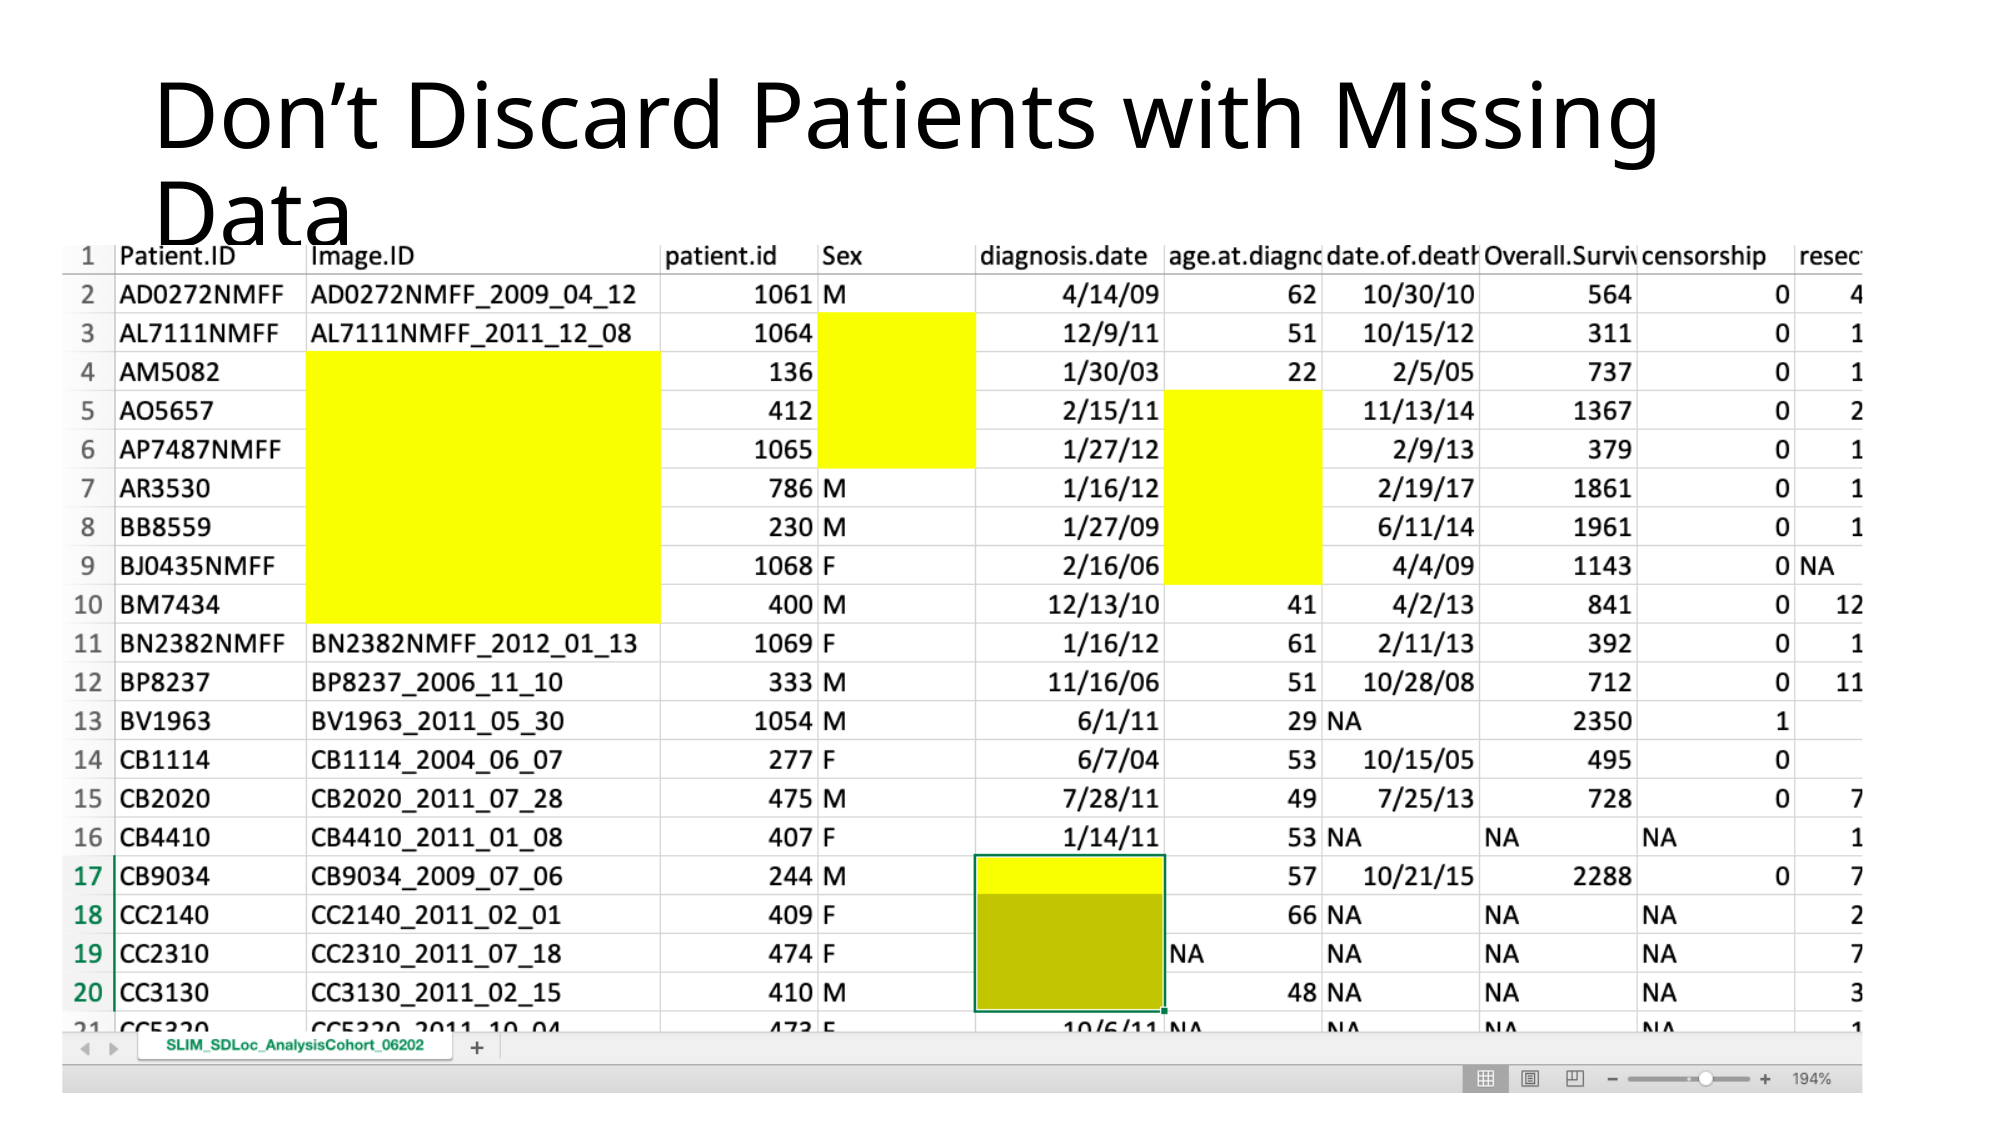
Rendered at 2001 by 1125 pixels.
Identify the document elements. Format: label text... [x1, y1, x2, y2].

picture [62, 244, 1863, 1093]
title Don’t Discard Patients with Missing Data [137, 59, 1863, 244]
